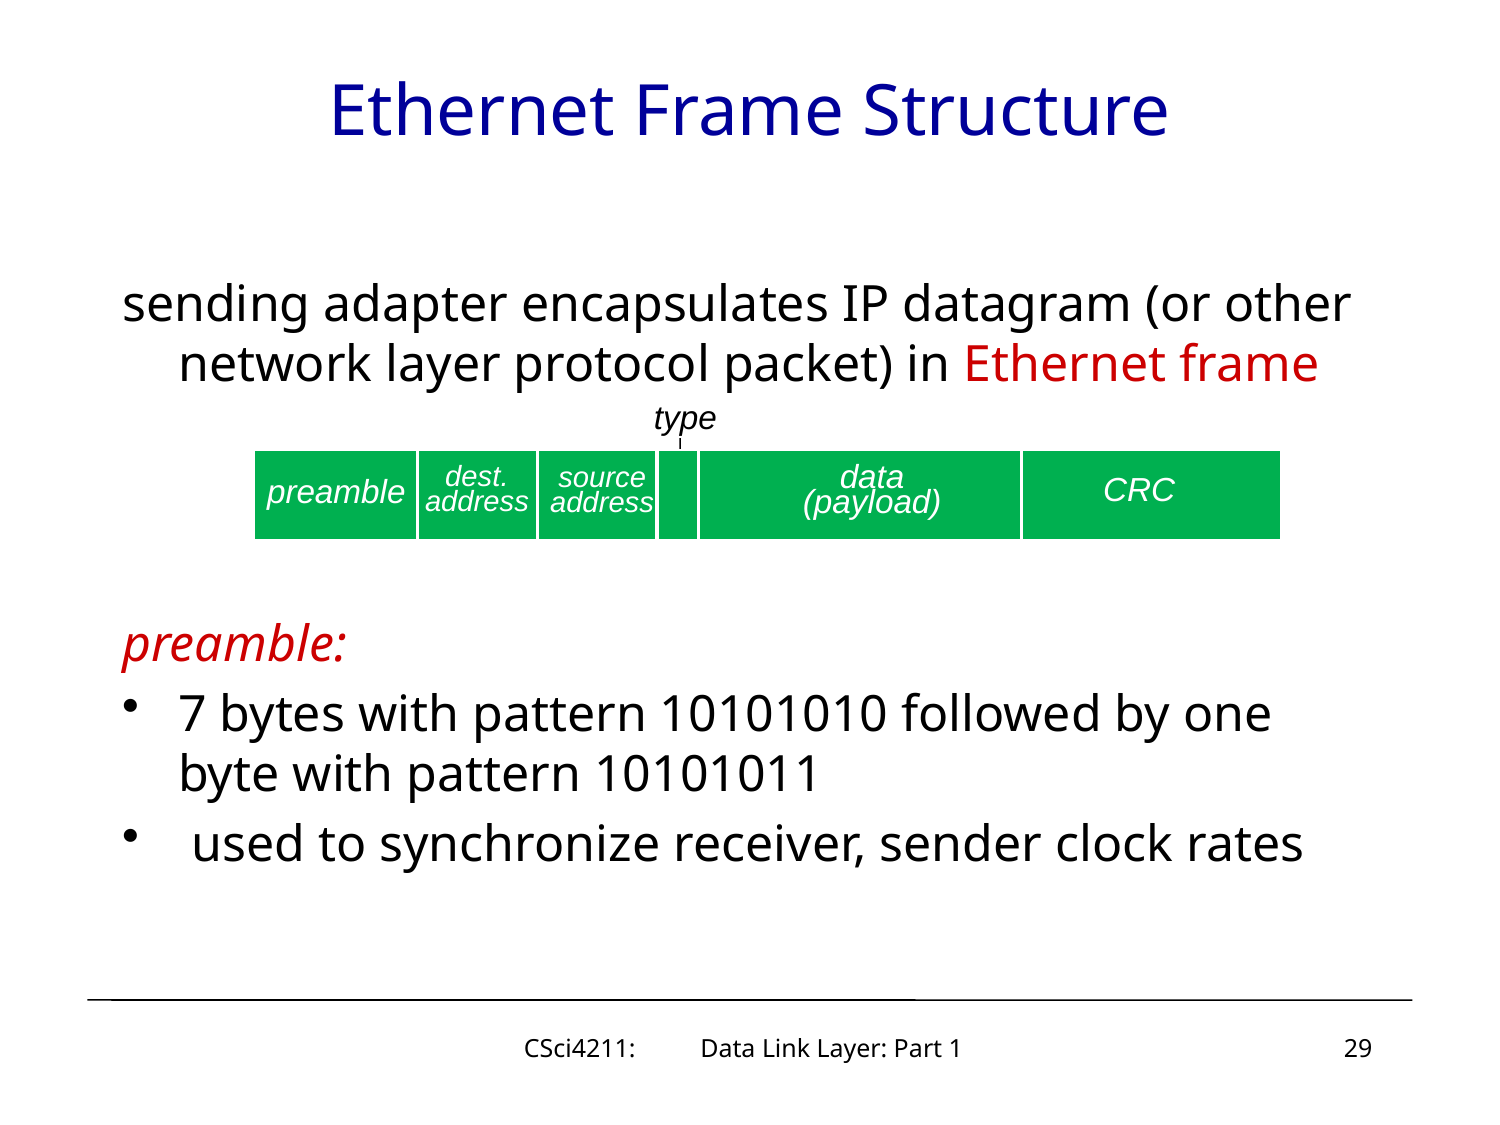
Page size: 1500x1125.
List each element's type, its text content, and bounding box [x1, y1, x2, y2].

list sending adapter encapsulates IP datagram (or other network layer protocol packet) in Ethernet frame preamble: 7 bytes with pattern 10101010 followed by one byte with pattern 10101011 used to synchronize receiver, sender clock rates [107, 264, 1382, 977]
slide_number 29 [1074, 1024, 1388, 1101]
title Ethernet Frame Structure [112, 56, 1388, 157]
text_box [248, 389, 1281, 553]
footer CSci4211: Data Link Layer: Part 1 [499, 1024, 988, 1101]
